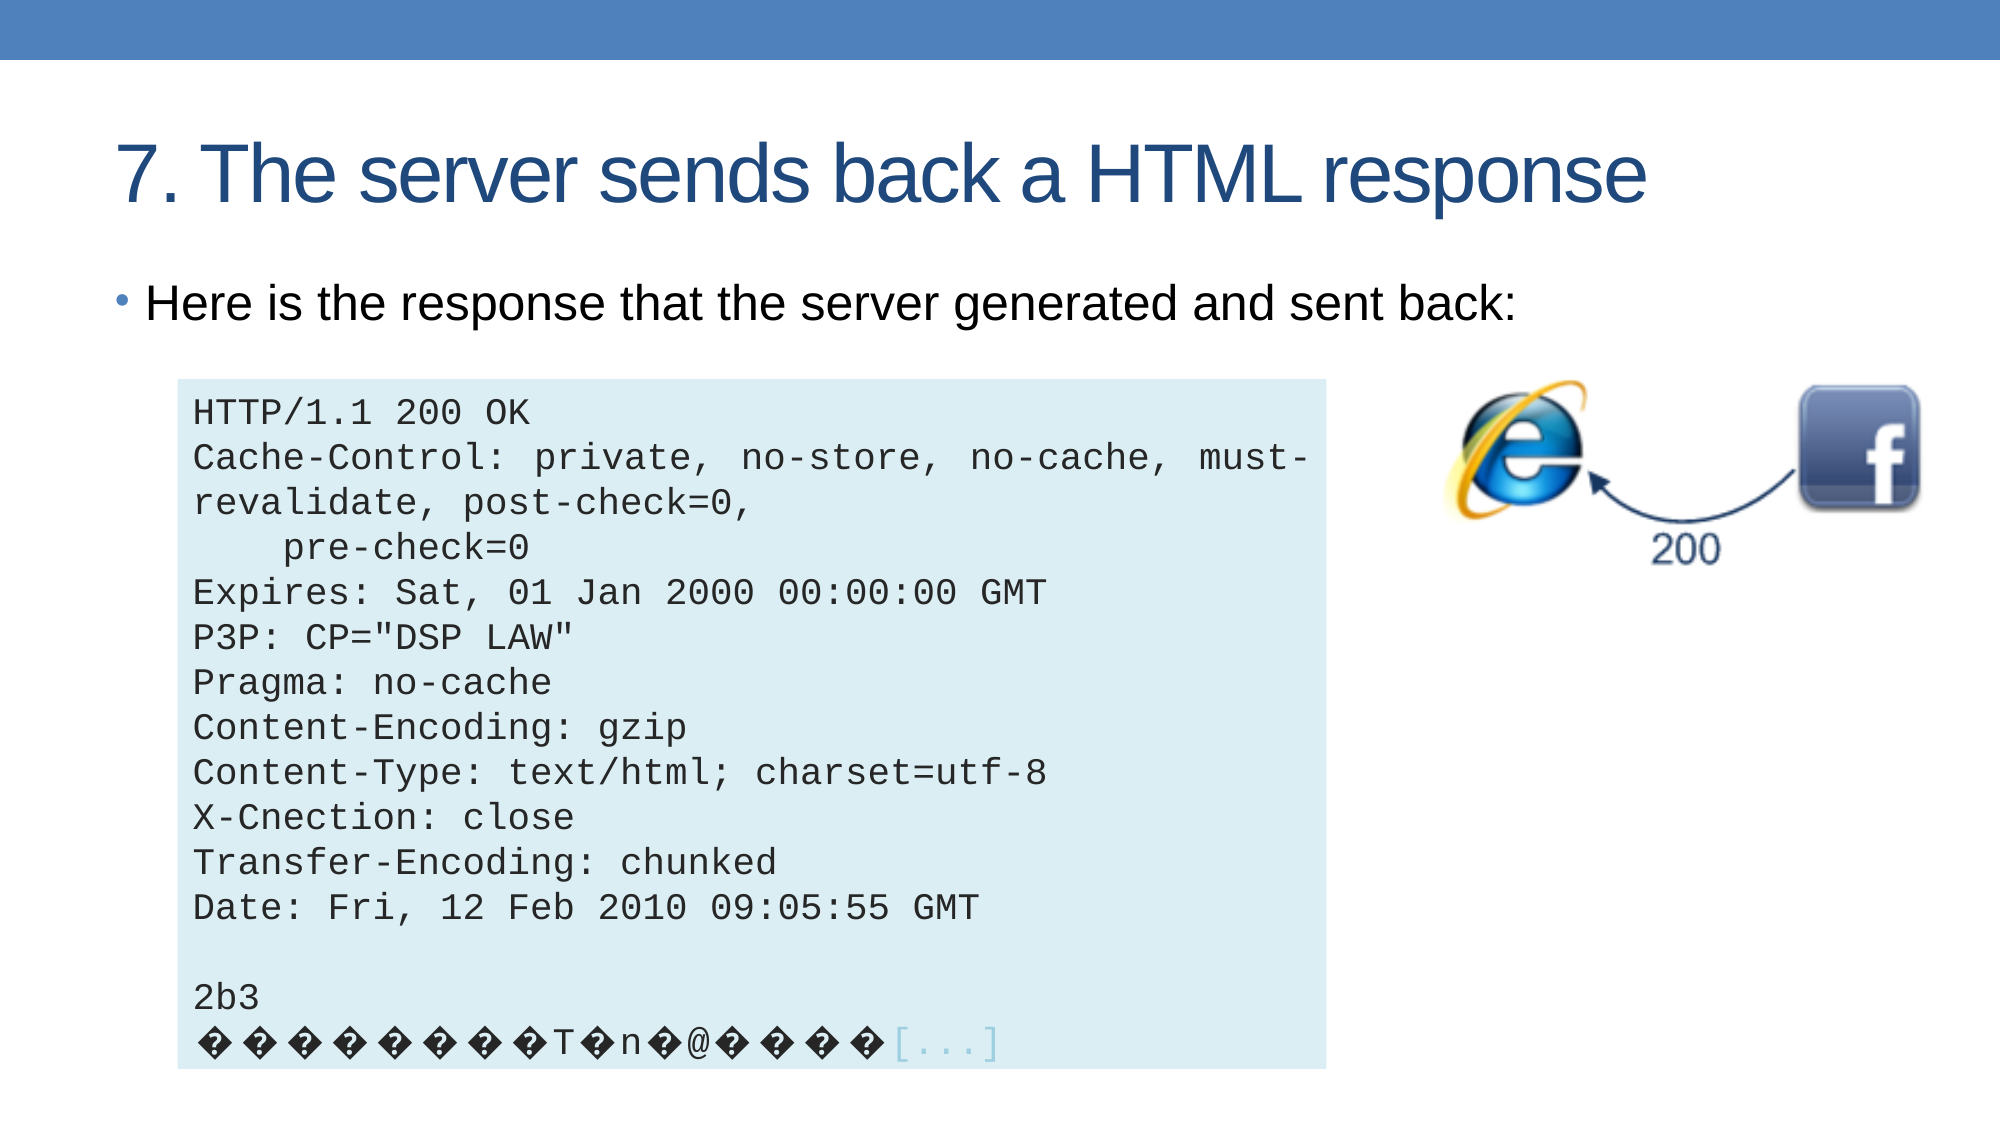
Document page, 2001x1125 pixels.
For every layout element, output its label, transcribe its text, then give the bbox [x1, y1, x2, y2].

title 7. The server sends back a HTML response [99, 87, 1900, 250]
list Here is the response that the server generated and sent back: [99, 262, 1900, 1063]
text_box HTTP/1.1 200 OK Cache-Control: private, no-store, no-cache, must-revalidate, post-check=0, pre-check=0 Expires: Sat, 01 Jan 2000 00:00:00 GMT P3P: CP="DSP LAW" Pragma: no-cache Content-Encoding: gzip Content-Type: text/html; charset=utf-8 X-Cnection: close Transfer-Encoding: chunked Date: Fri, 12 Feb 2010 09:05:55 GMT 2b3 ��������T�n�@����[...] [177, 379, 1327, 1069]
picture [1442, 378, 1928, 577]
